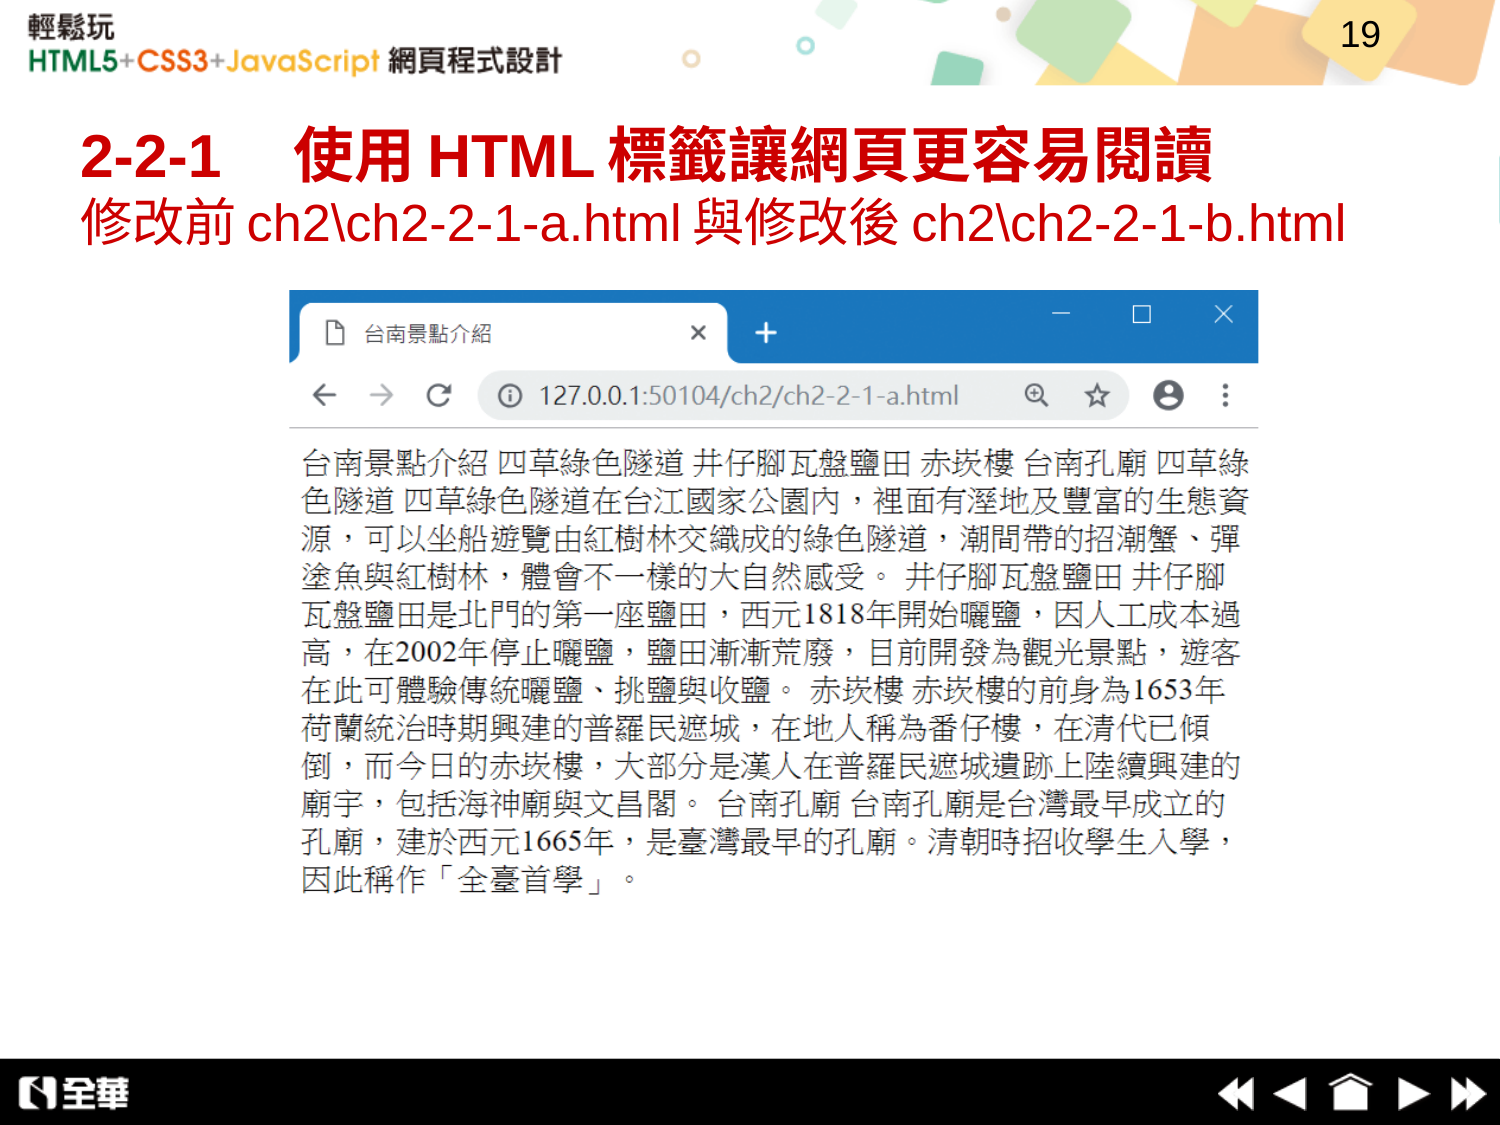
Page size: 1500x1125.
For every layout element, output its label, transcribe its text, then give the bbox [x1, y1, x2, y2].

title 2-2-1 使用HTML標籤讓網頁更容易閱讀 修改前ch2\ch2-2-1-a.html與修改後ch2\ch2-2-1-b.html [64, 66, 1432, 303]
slide_number 19 [1325, 3, 1500, 57]
picture [0, 0, 1500, 1125]
